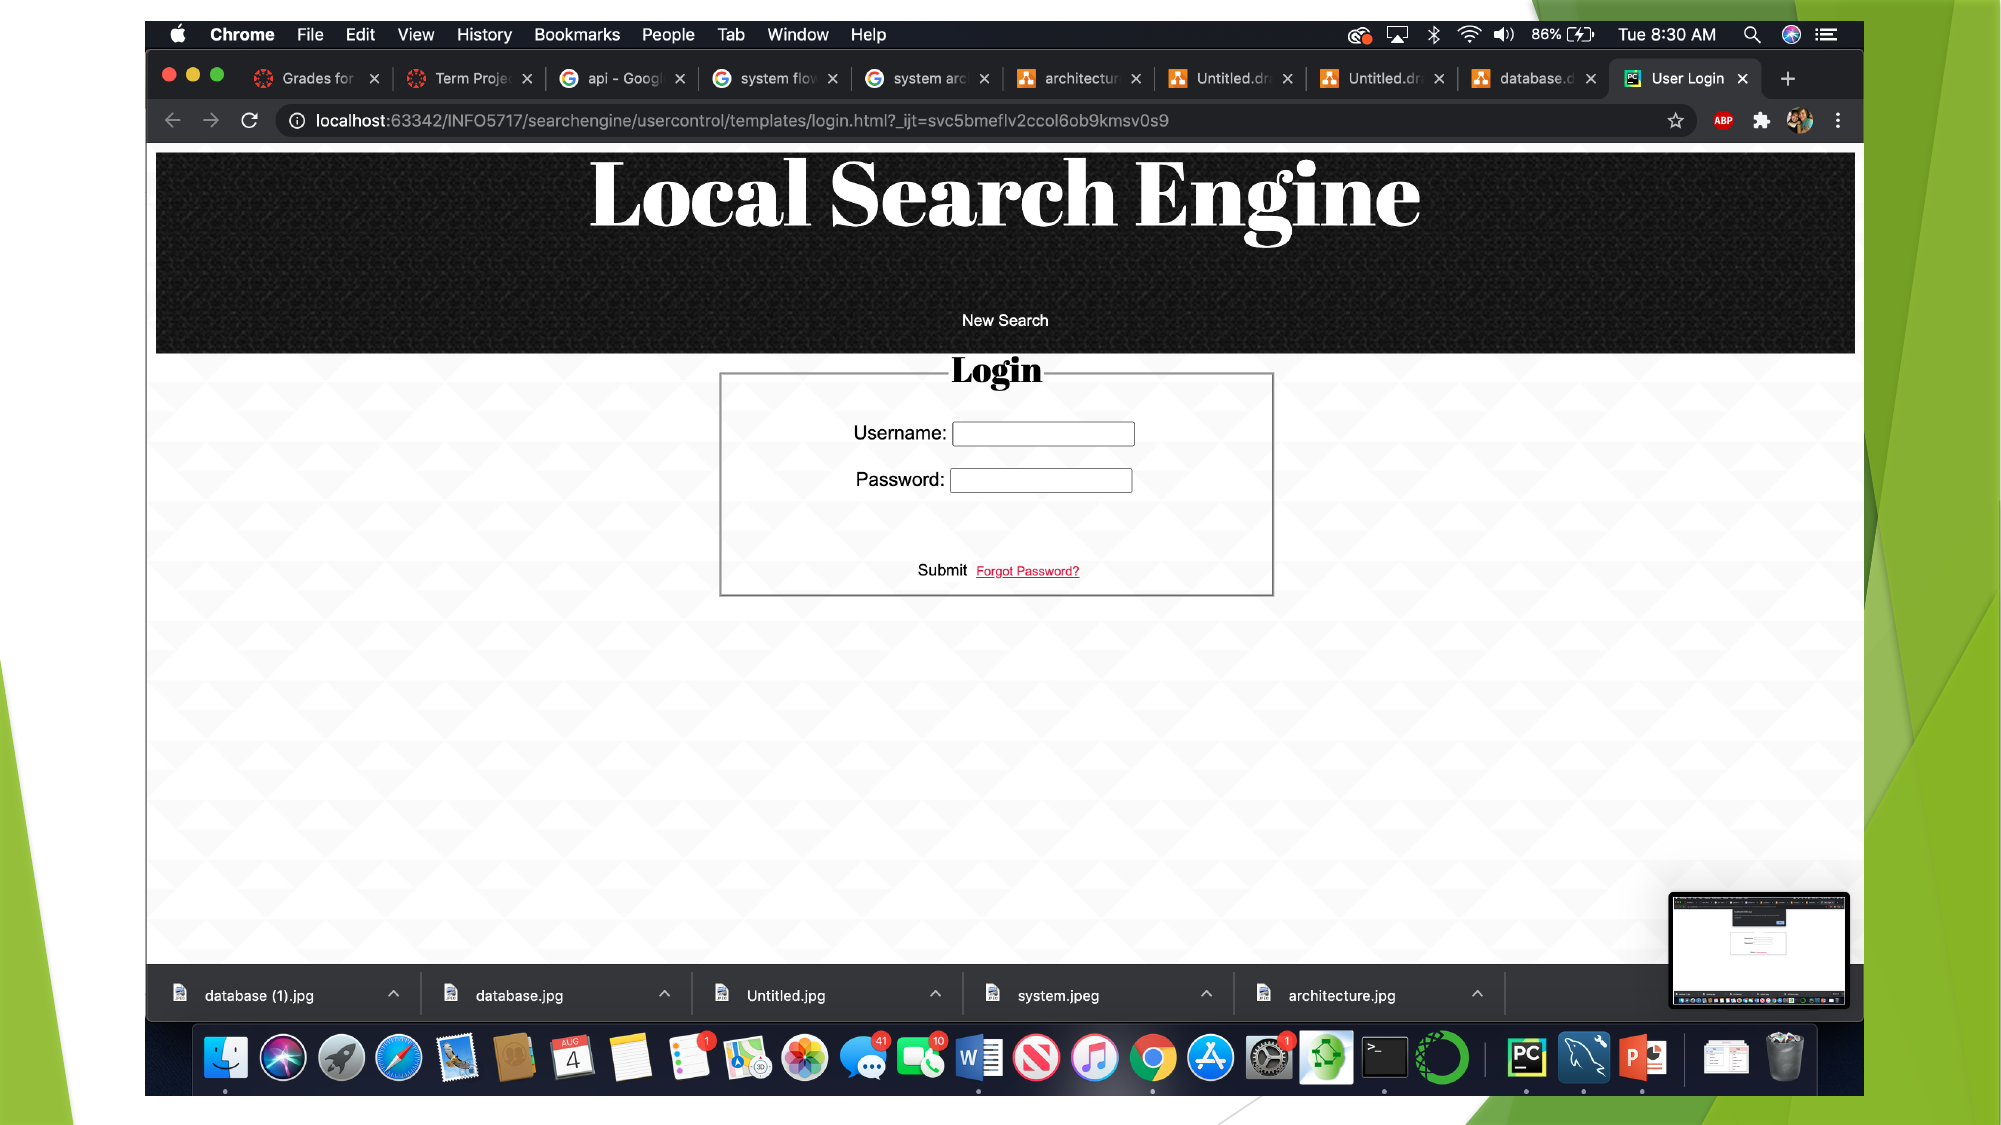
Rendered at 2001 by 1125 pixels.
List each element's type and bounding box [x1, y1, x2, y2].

list [145, 20, 1865, 1096]
